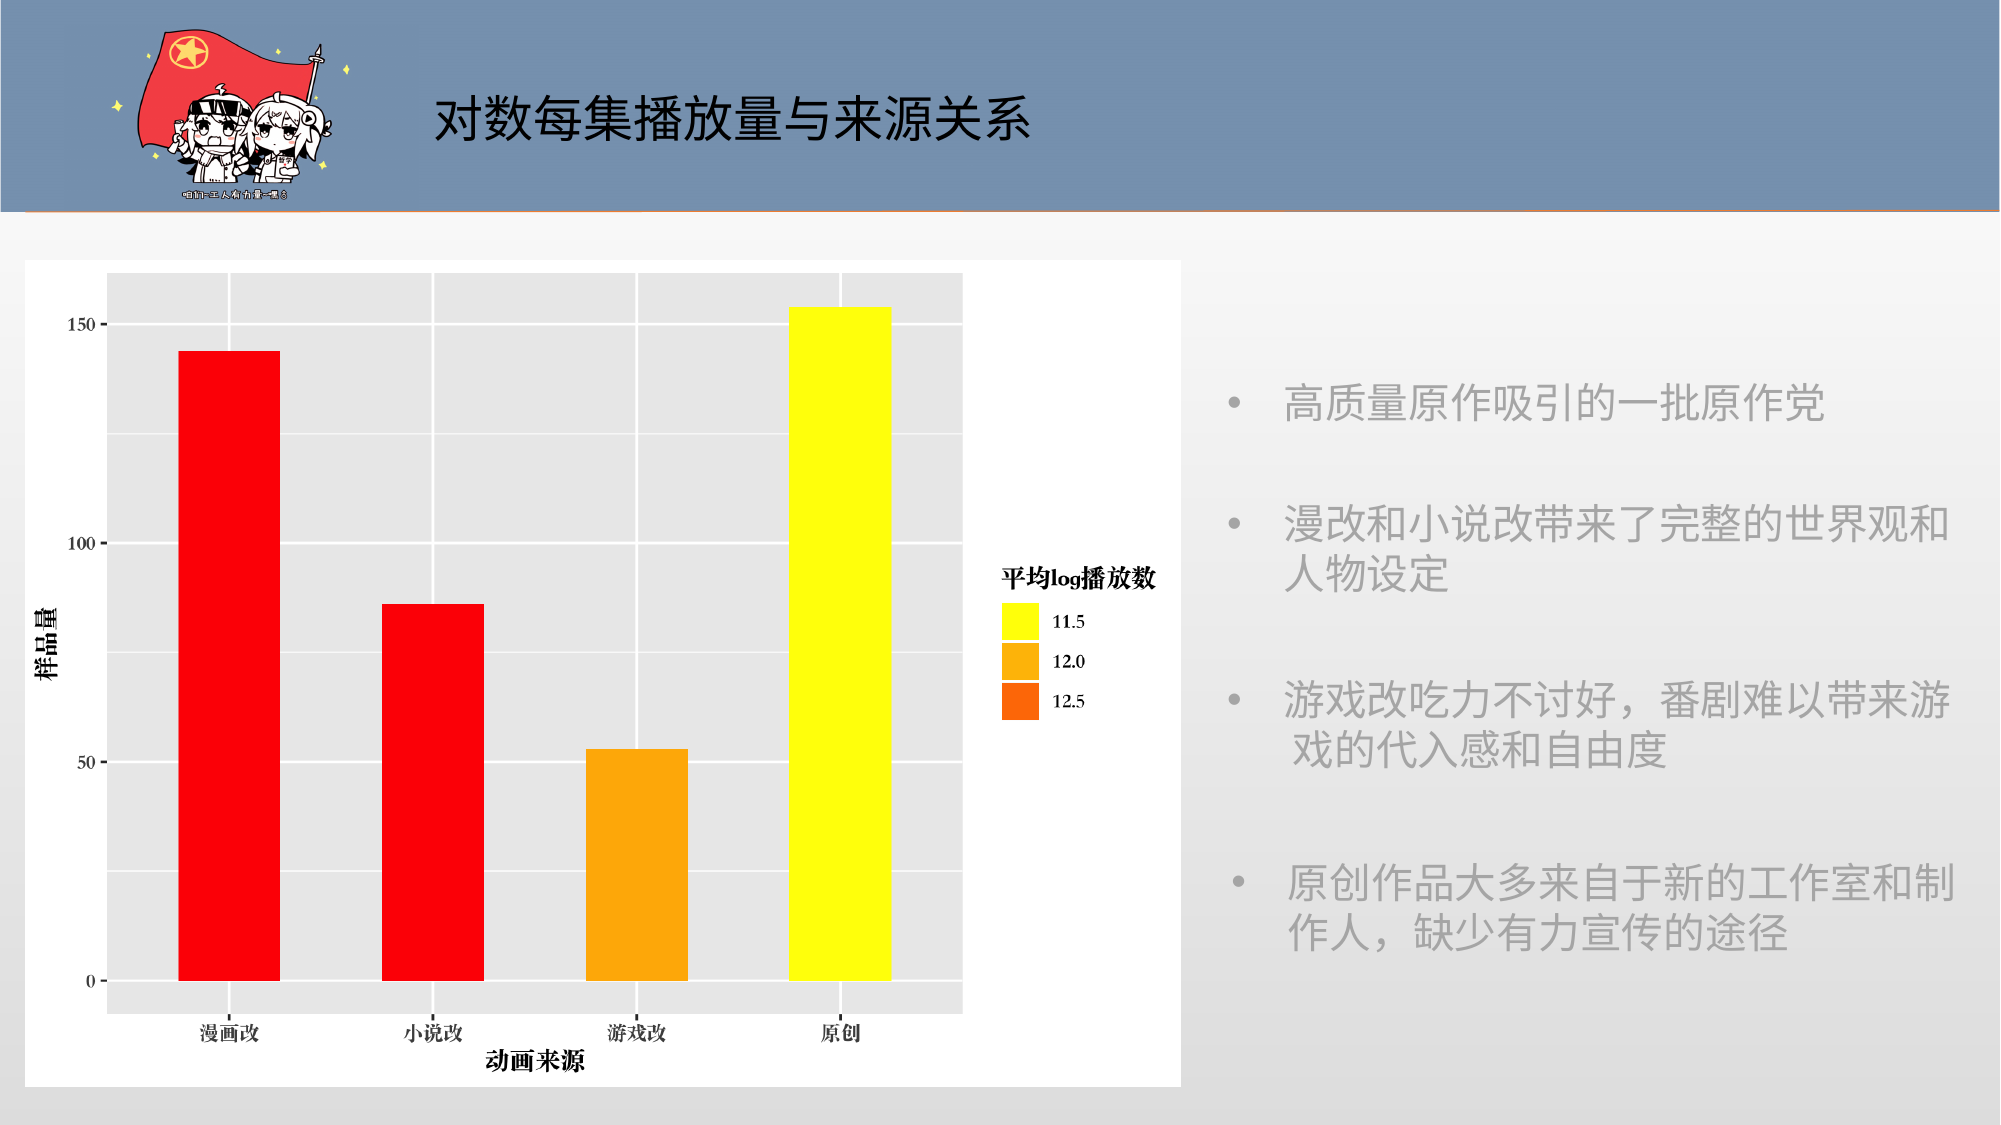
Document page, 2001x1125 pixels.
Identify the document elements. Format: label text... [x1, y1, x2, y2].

picture [0, 0, 2000, 212]
text_box 高质量原作吸引的一批原作党 [1212, 369, 1975, 435]
text_box 游戏改吃力不讨好，番剧难以带来游 戏的代入感和自由度 [1212, 666, 1975, 782]
text_box 原创作品大多来自于新的工作室和制作人，缺少有力宣传的途径 [1216, 849, 1980, 964]
text_box 漫改和小说改带来了完整的世界观和人物设定 [1212, 490, 1975, 606]
picture [25, 260, 1181, 1087]
